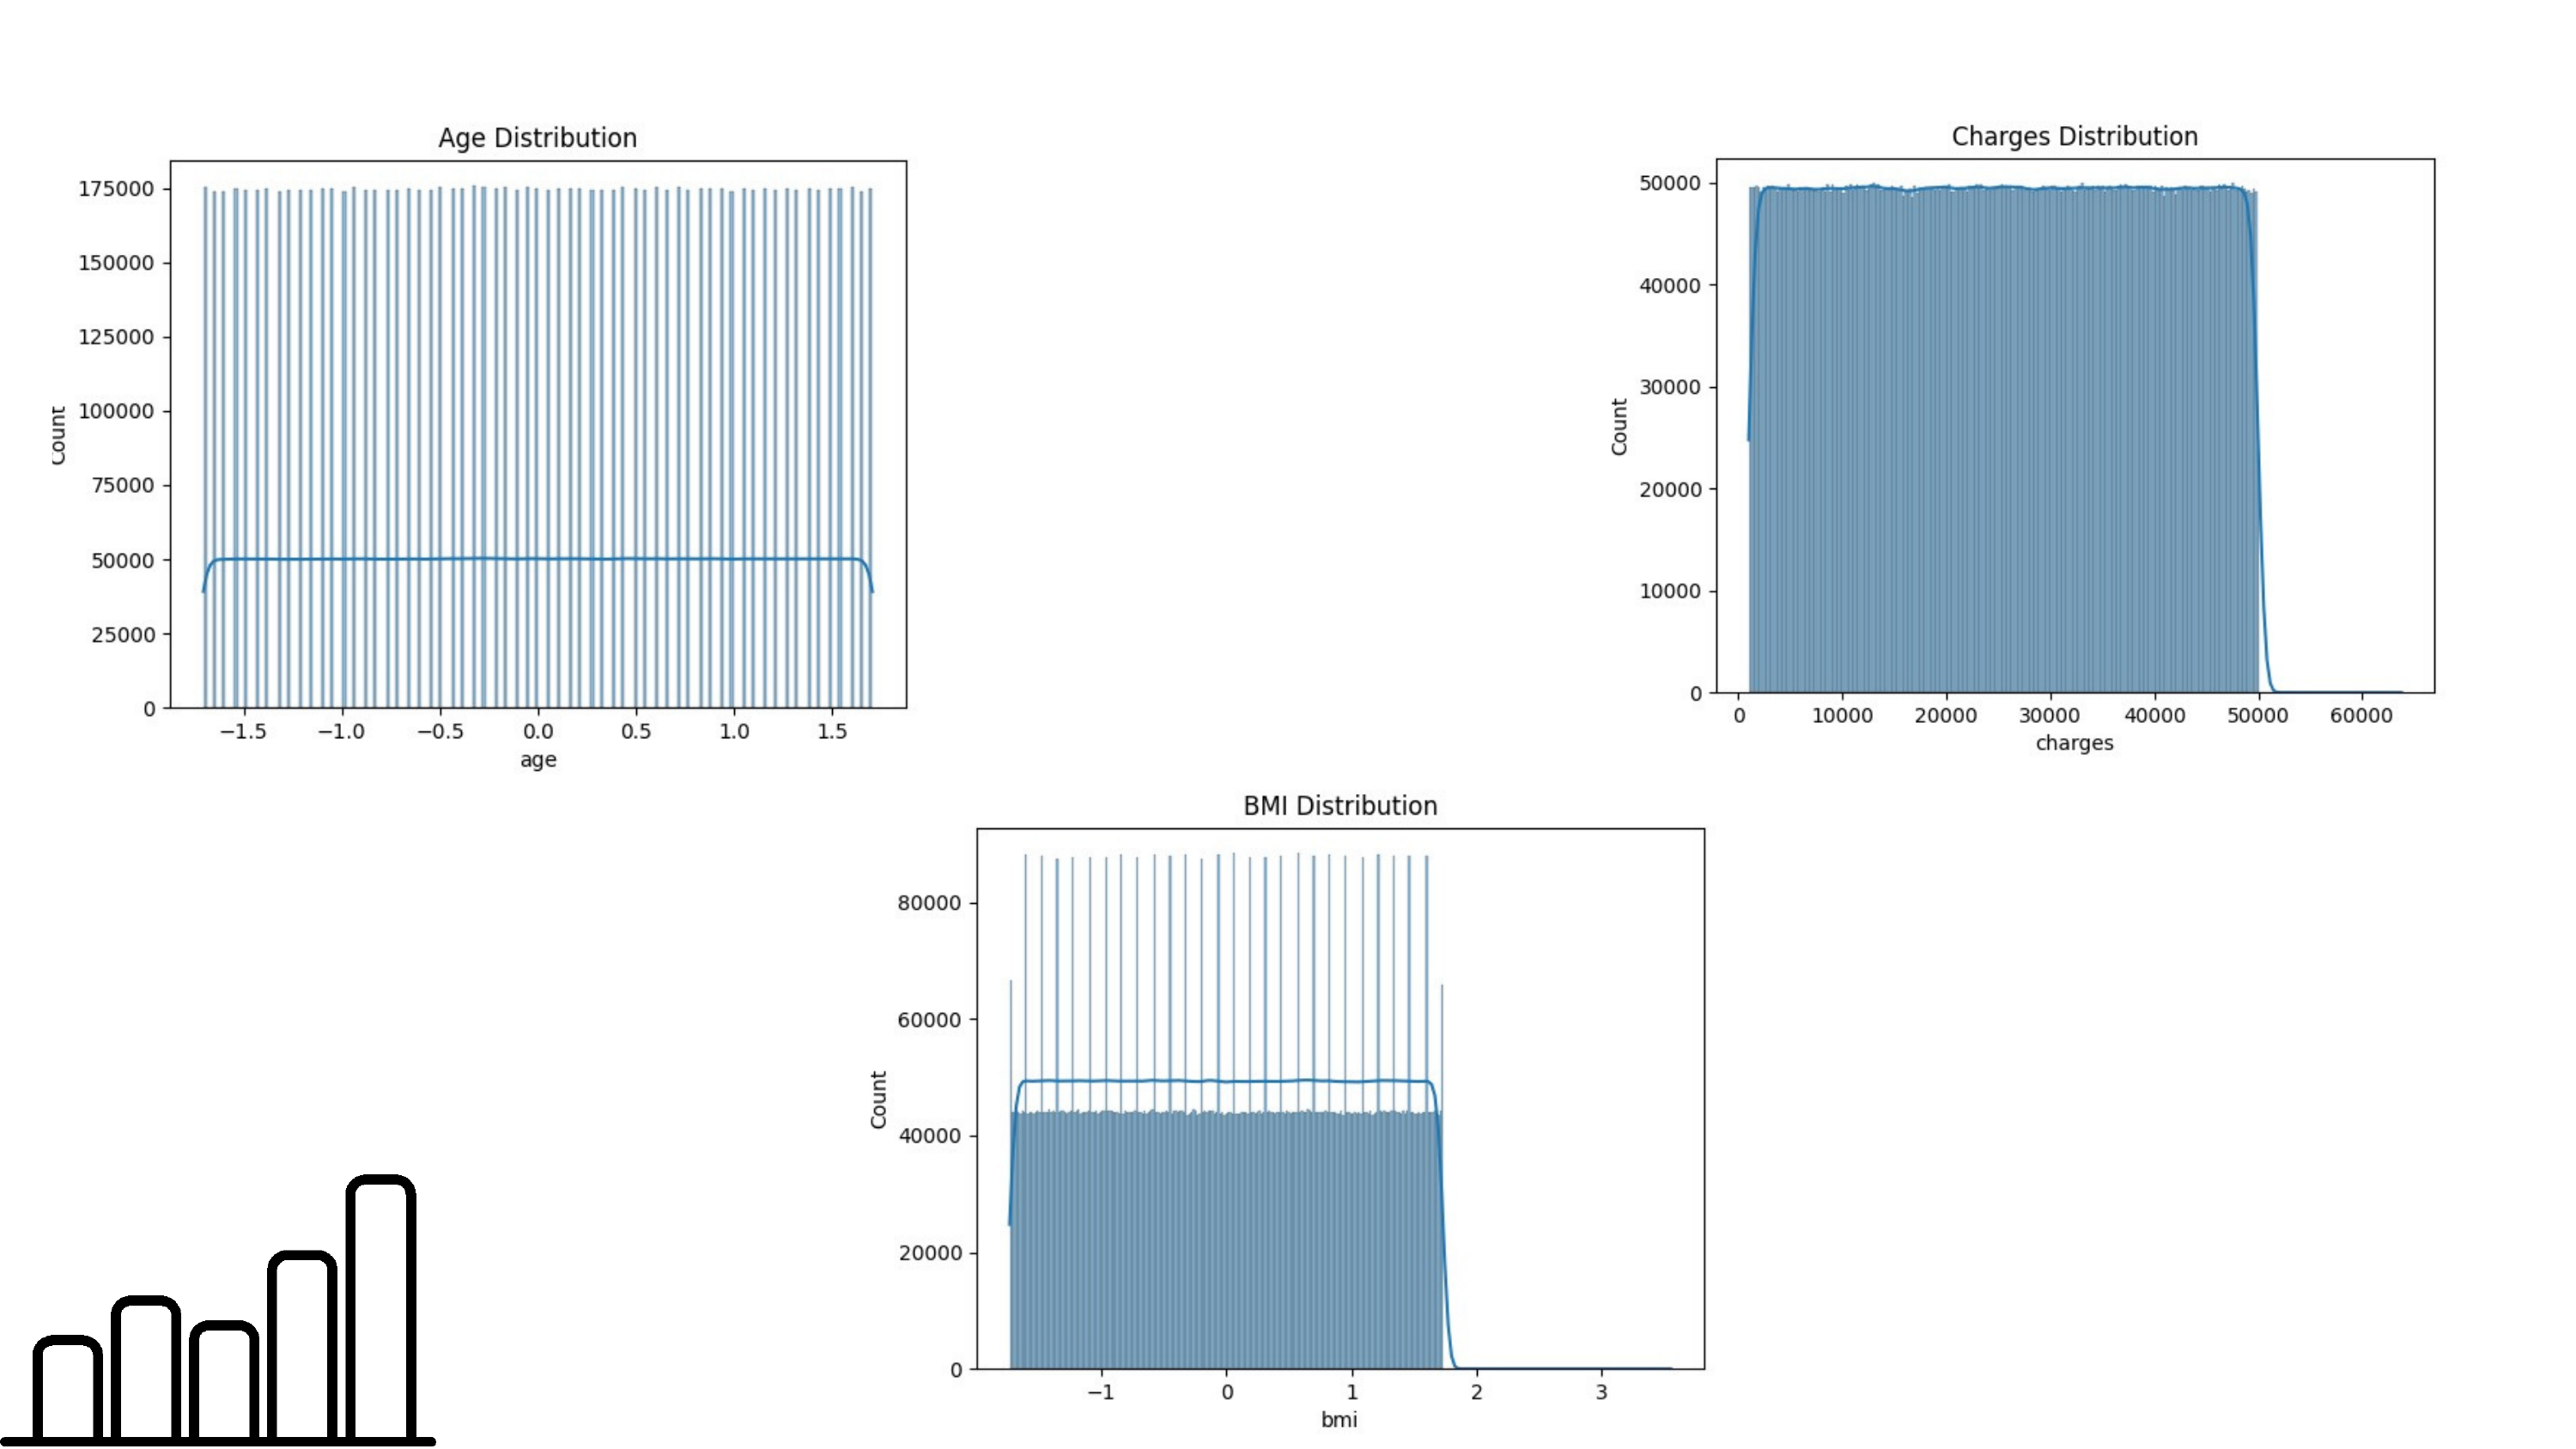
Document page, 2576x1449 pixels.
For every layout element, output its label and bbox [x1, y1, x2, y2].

text_box [1601, 75, 2527, 769]
text_box [860, 743, 1798, 1446]
picture [0, 1161, 437, 1447]
text_box [52, 75, 1001, 786]
